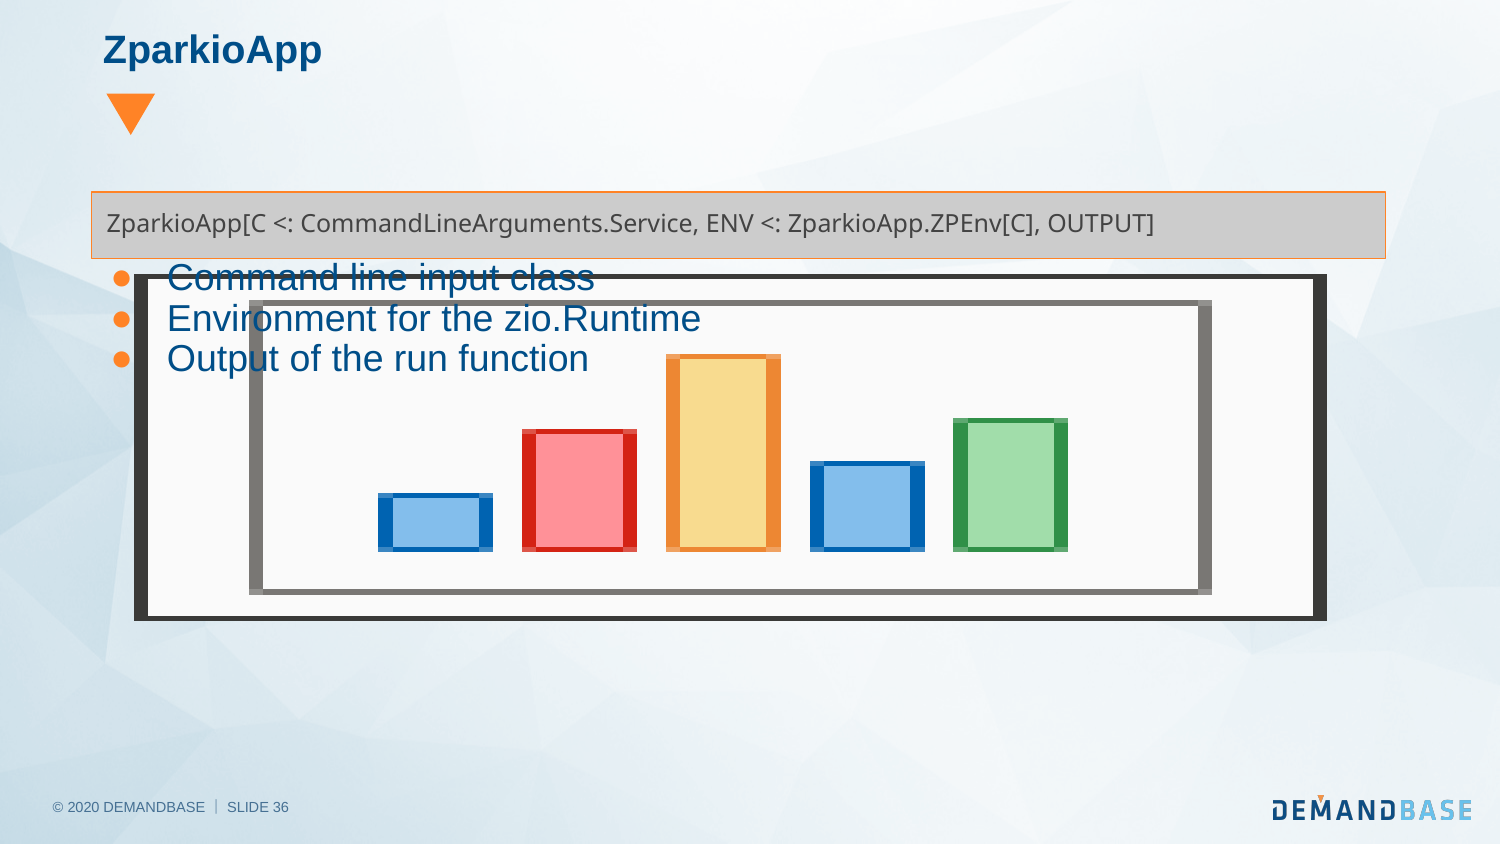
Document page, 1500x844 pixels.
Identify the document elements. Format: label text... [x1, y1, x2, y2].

picture [0, 0, 1500, 844]
text_box ZparkioApp[C <: CommandLineArguments.Service, ENV <: ZparkioApp.ZPEnv[C], OUTPUT] [91, 192, 1386, 259]
title ZparkioApp [91, 0, 1386, 103]
text_box Command line input class Environment for the zio.Runtime Output of the run function [91, 258, 1371, 638]
